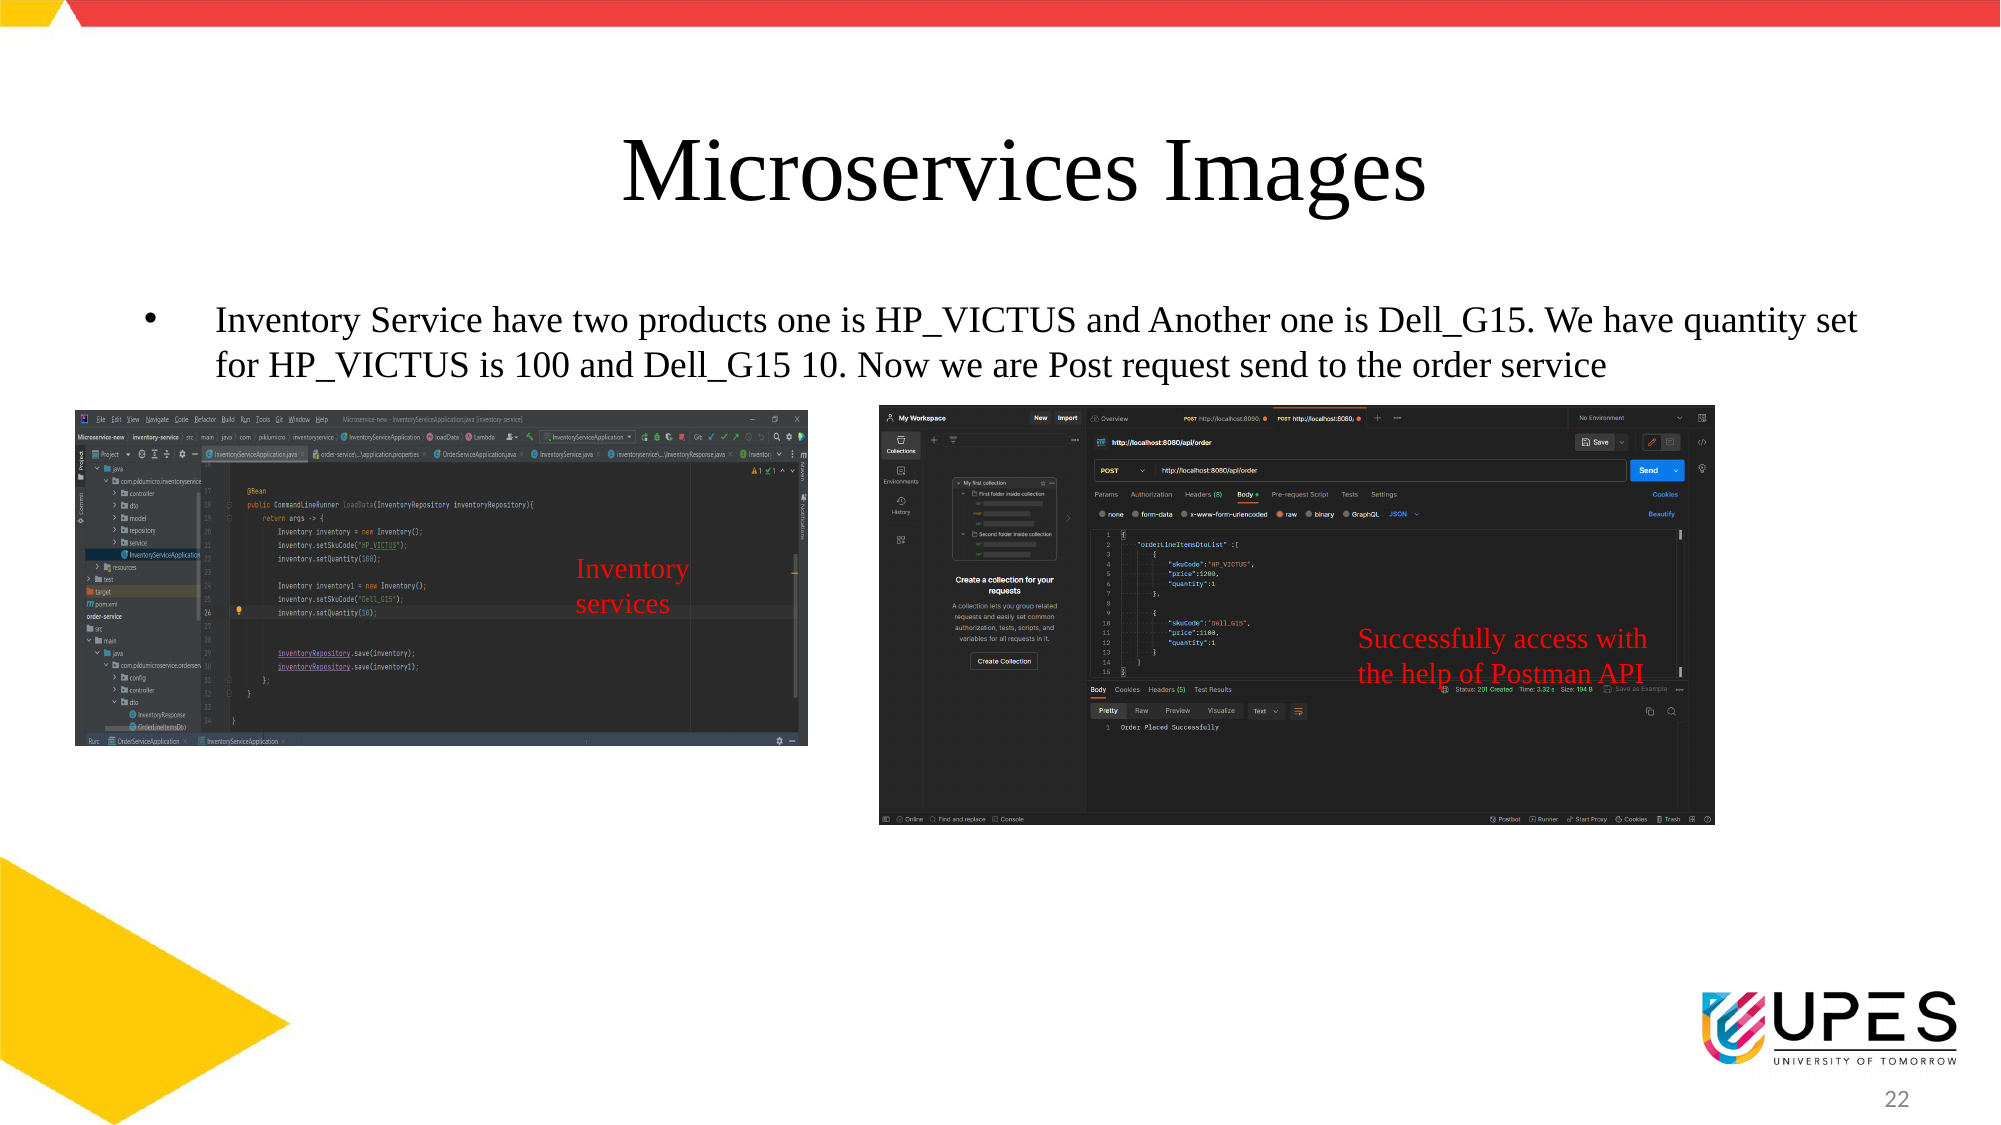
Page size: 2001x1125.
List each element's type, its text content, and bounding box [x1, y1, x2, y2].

title Microservices Images [125, 70, 1925, 258]
list Inventory Service have two products one is HP_VICTUS and Another one is Dell_G15. We have quantity set for HP_VICTUS is 100 and Dell_G15 10. Now we are Post request send to the order service [125, 287, 1925, 1030]
picture [0, 0, 2001, 1125]
